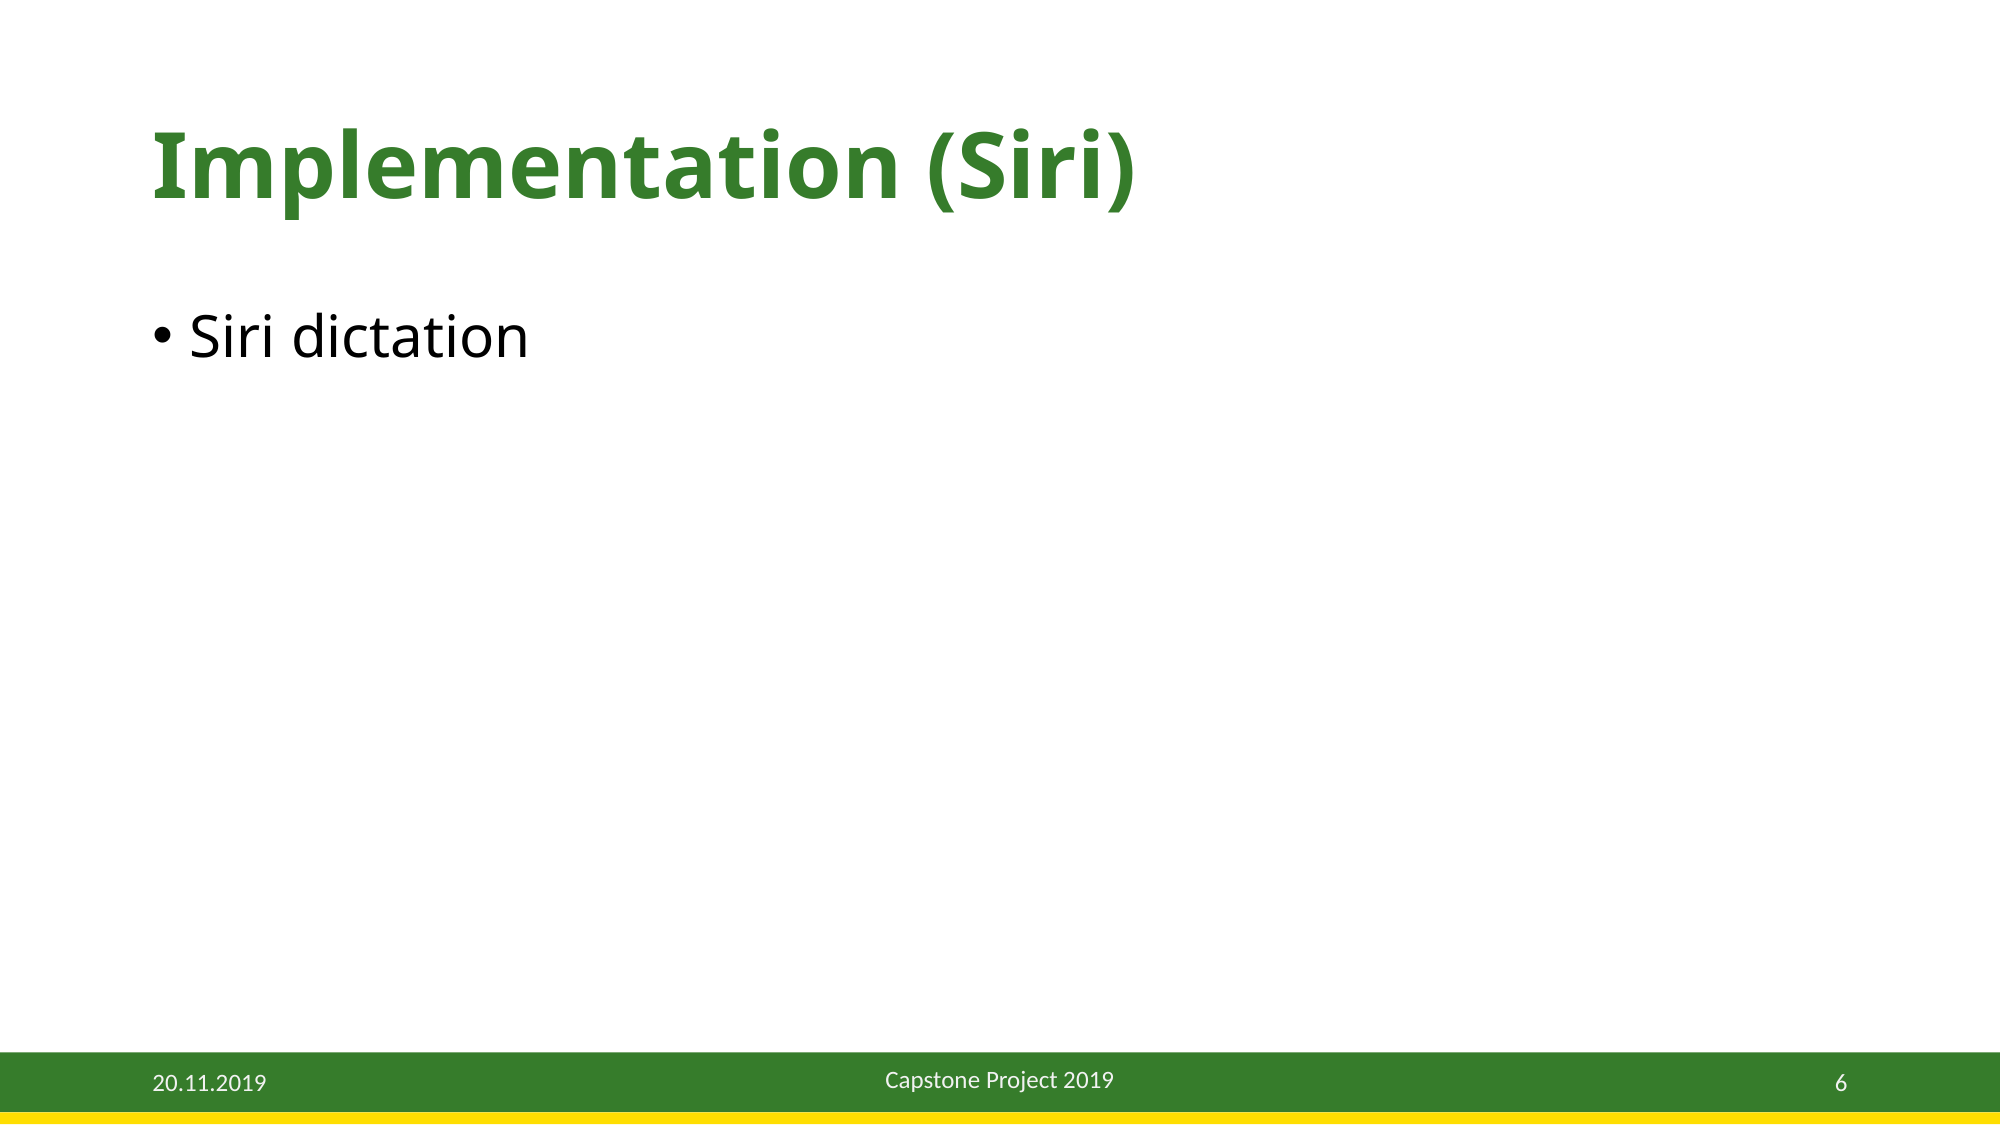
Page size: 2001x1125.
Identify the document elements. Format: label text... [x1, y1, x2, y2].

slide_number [137, 1051, 588, 1112]
slide_number 6 [1412, 1051, 1863, 1112]
text_box [0, 1051, 137, 1111]
list Siri dictation [137, 299, 1863, 1014]
title Implementation (Siri) [137, 59, 1863, 278]
text_box [0, 1111, 2000, 1125]
text_box [588, 1051, 1412, 1111]
footer Capstone Project 2019 [662, 1048, 1338, 1109]
text_box [1863, 1051, 2000, 1111]
